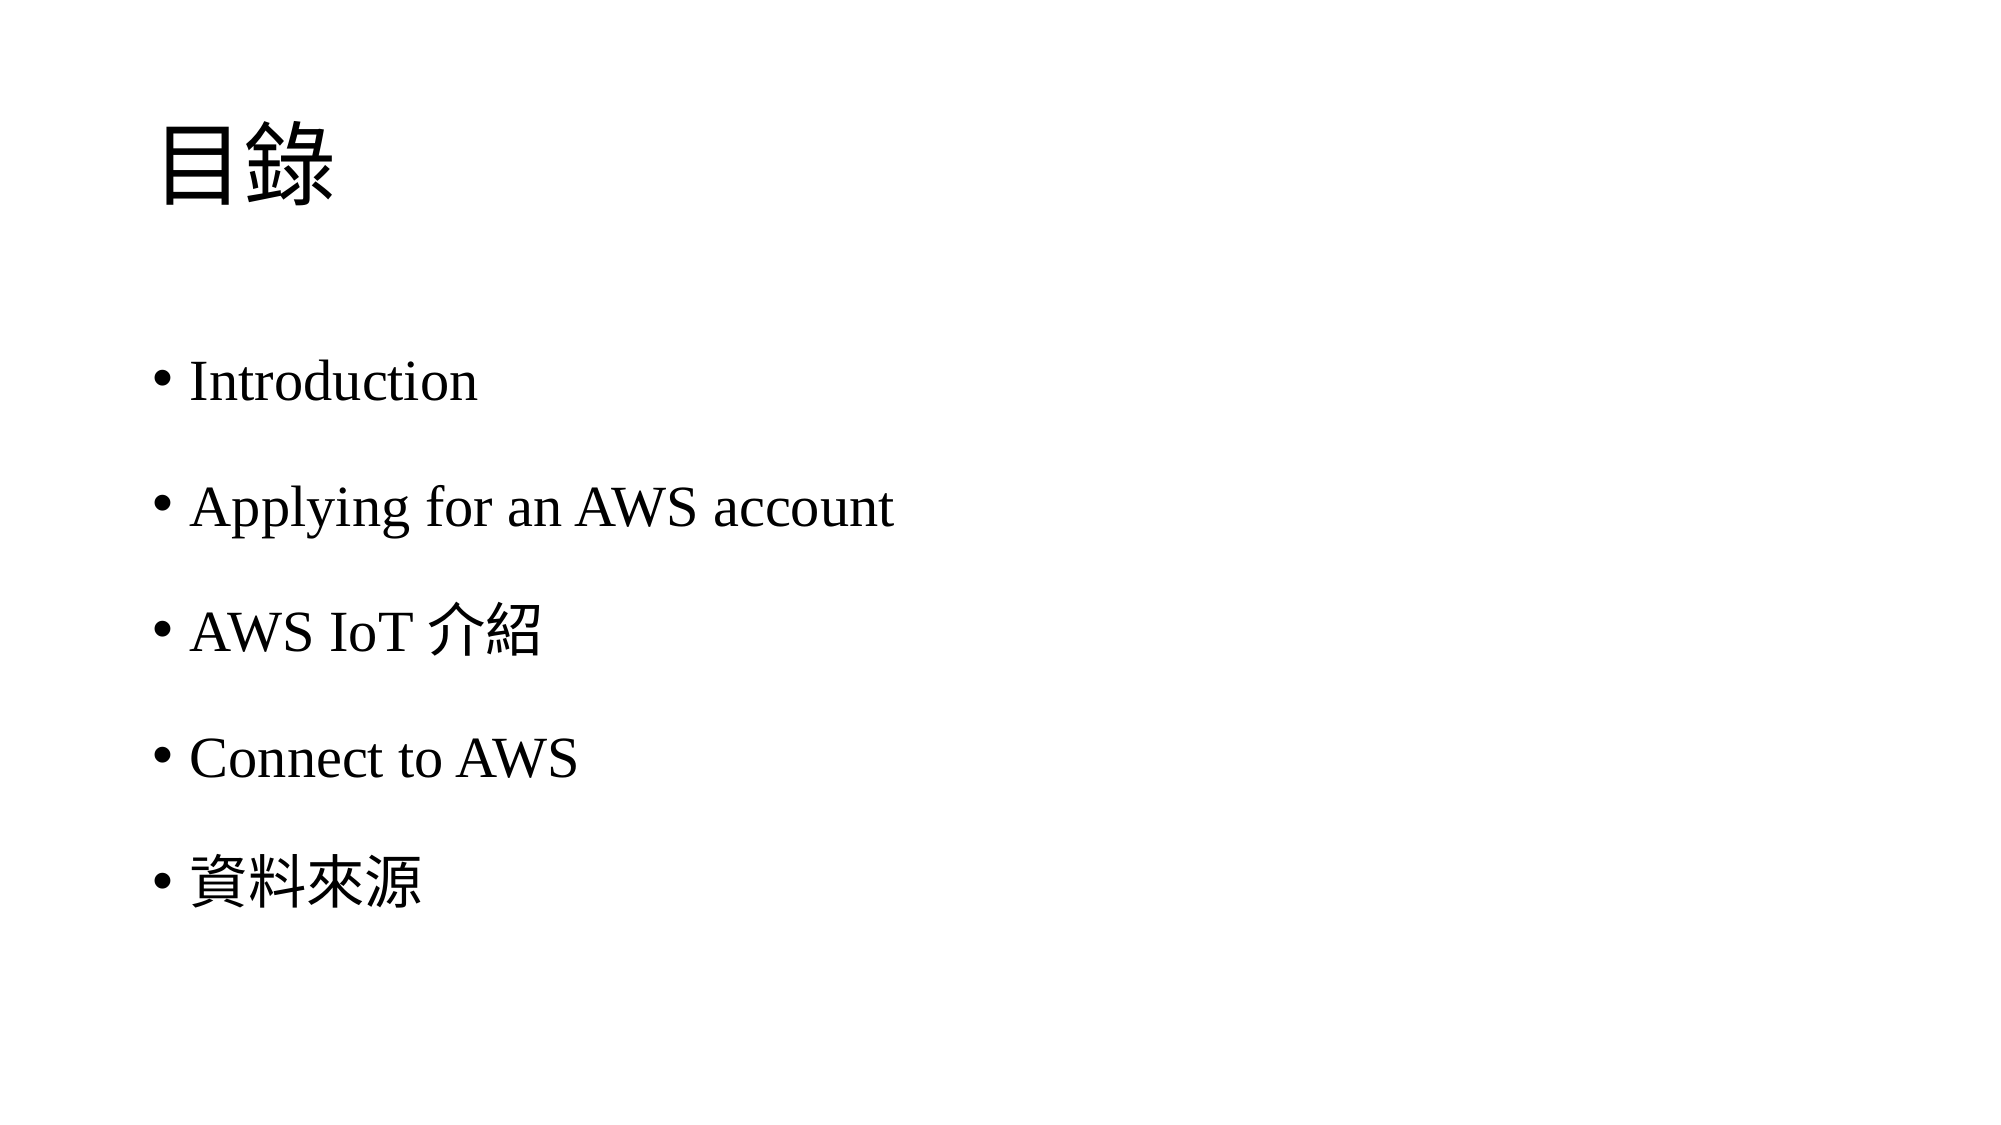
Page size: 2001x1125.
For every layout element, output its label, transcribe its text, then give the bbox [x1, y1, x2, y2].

title 目錄 [137, 59, 1863, 278]
list Introduction Applying for an AWS account AWS IoT介紹 Connect to AWS 資料來源 [137, 299, 1863, 1014]
